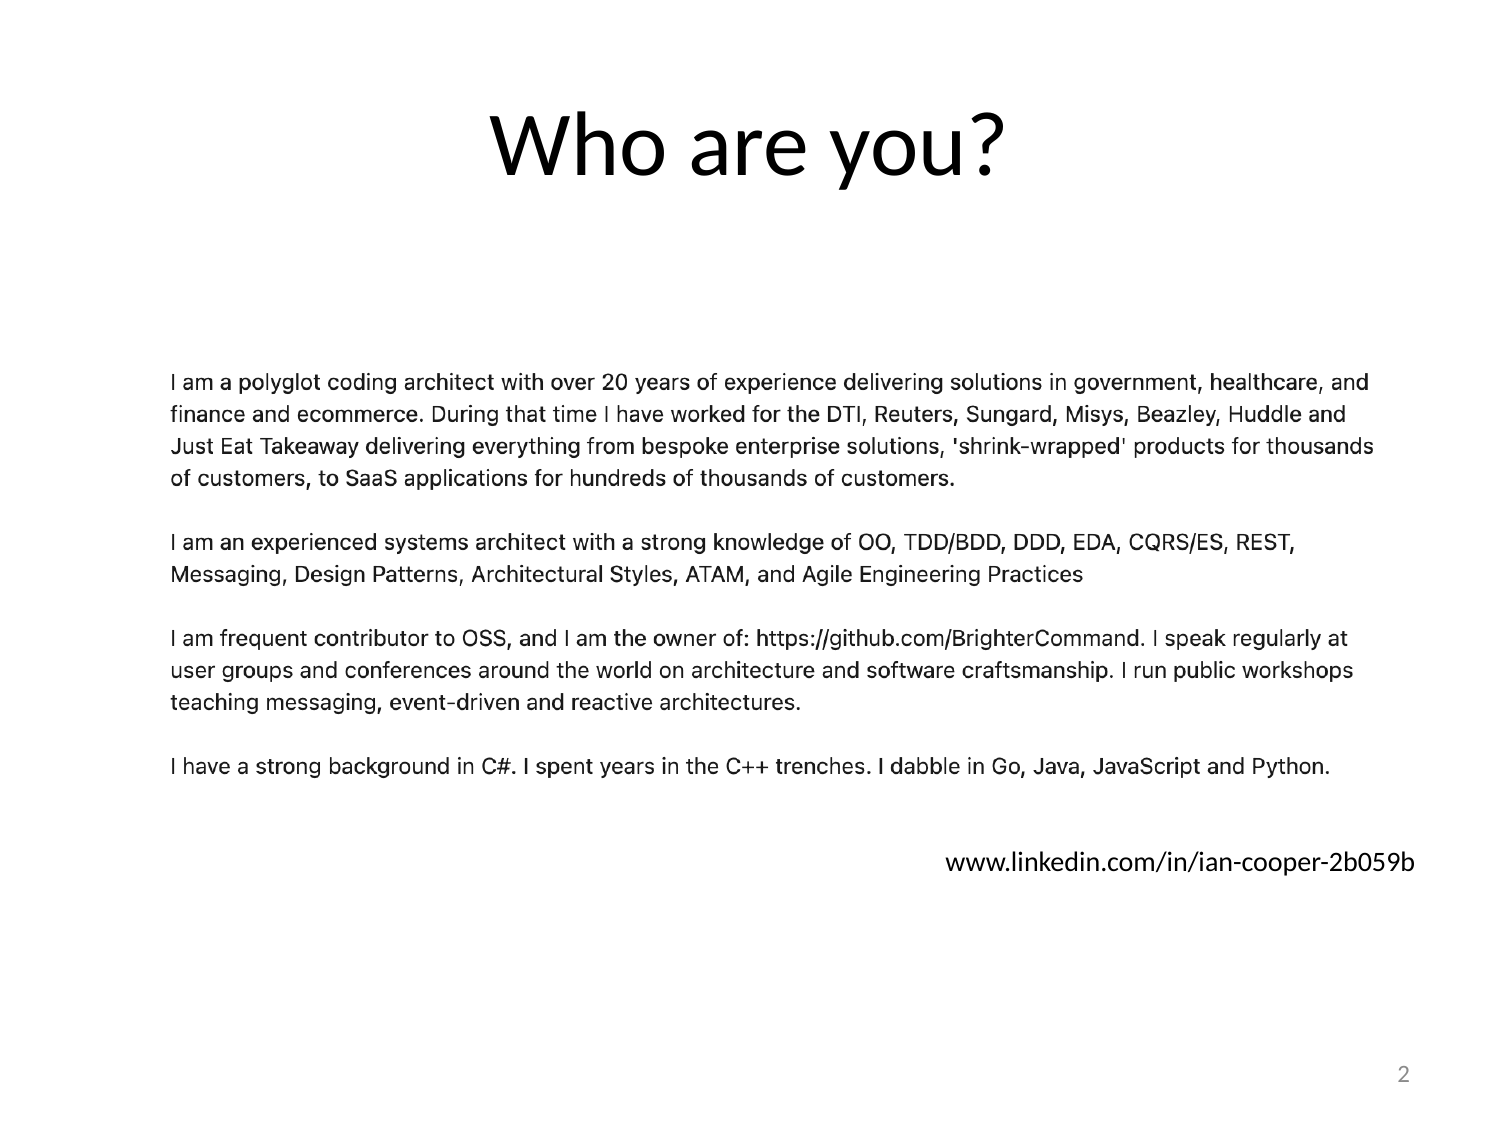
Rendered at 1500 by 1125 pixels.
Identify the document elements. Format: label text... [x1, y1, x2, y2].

text_box www.linkedin.com/in/ian-cooper-2b059b [930, 836, 1434, 885]
title Who are you? [75, 45, 1425, 233]
picture [141, 338, 1384, 796]
slide_number 2 [1074, 1042, 1425, 1103]
